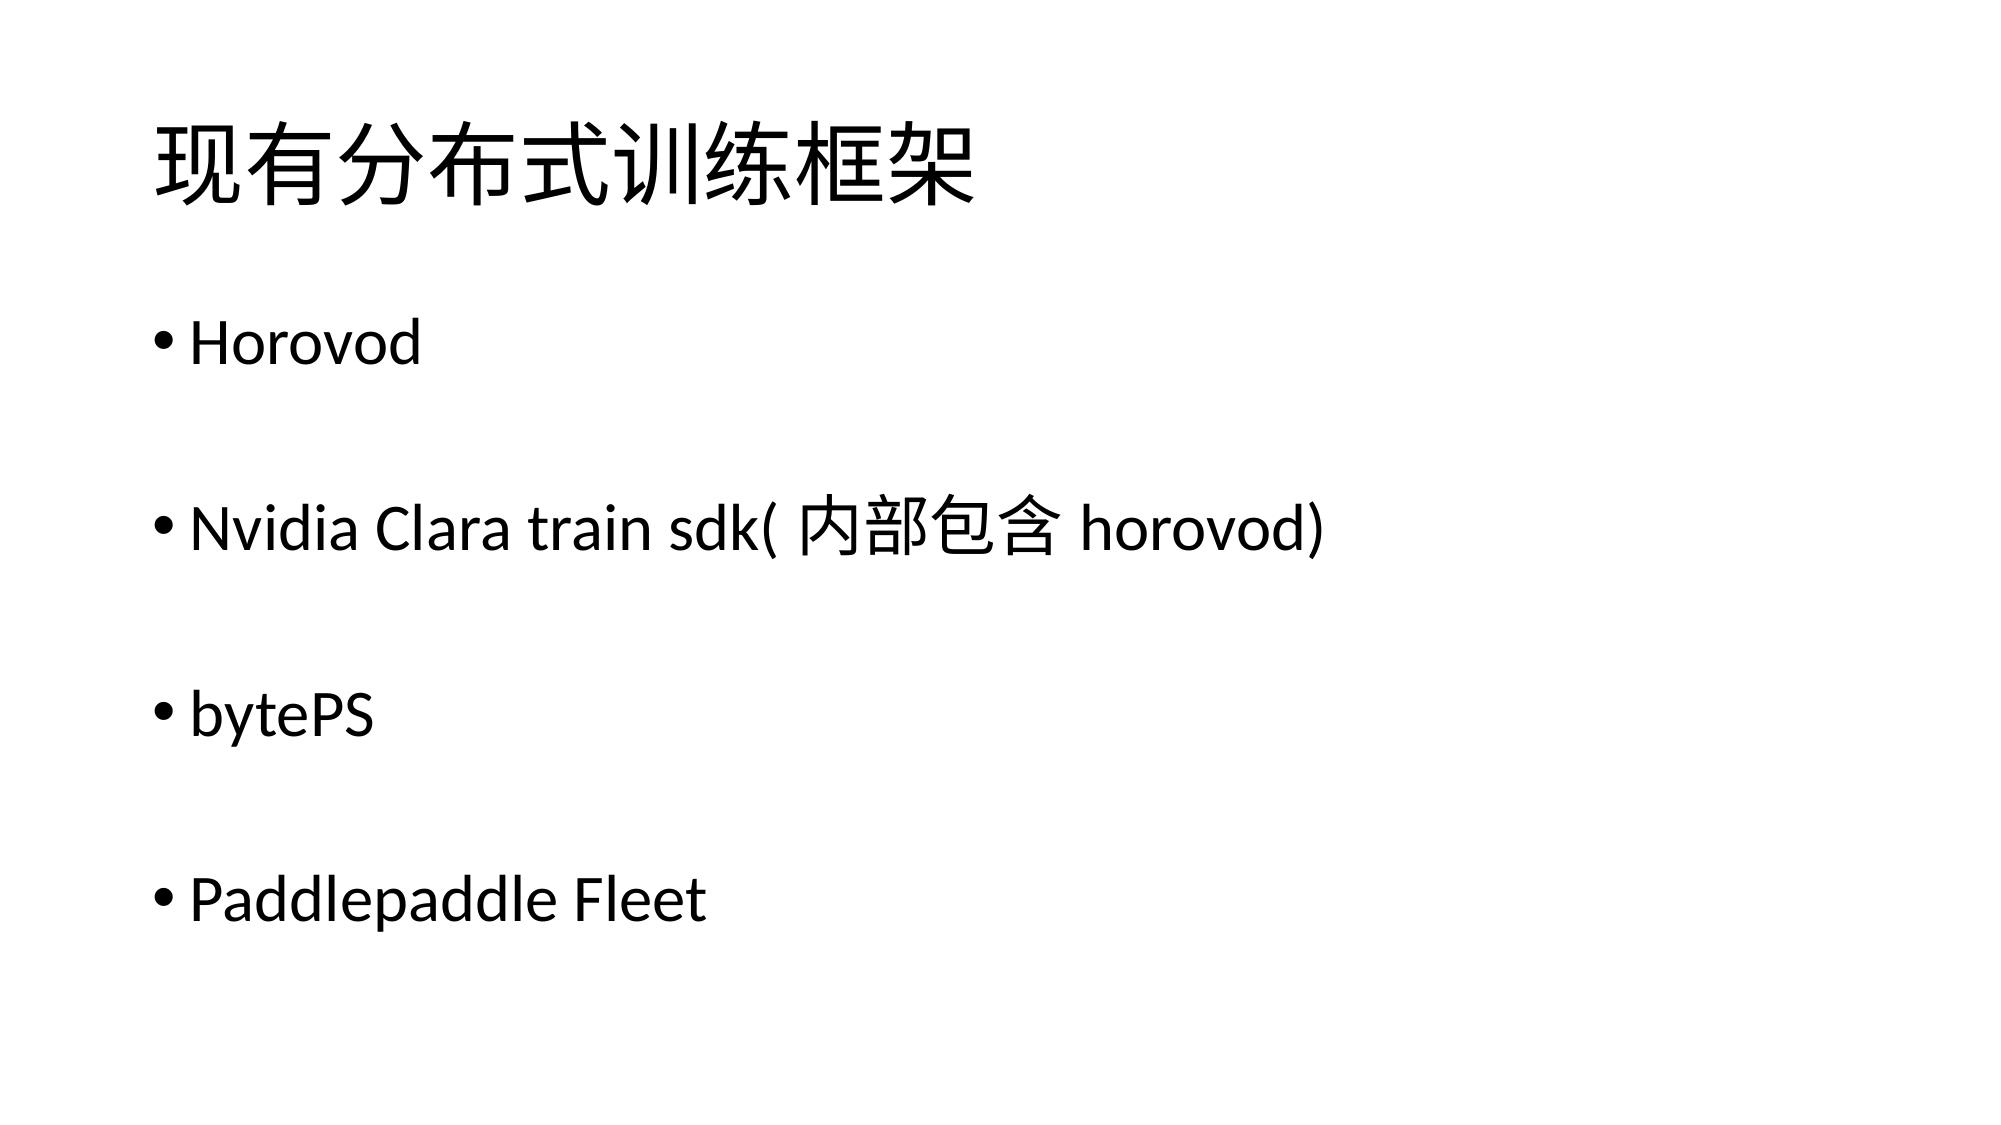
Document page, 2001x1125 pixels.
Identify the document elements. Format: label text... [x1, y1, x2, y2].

title 现有分布式训练框架 [137, 59, 1863, 278]
list Horovod Nvidia Clara train sdk(内部包含horovod) bytePS Paddlepaddle Fleet [137, 299, 1863, 1014]
